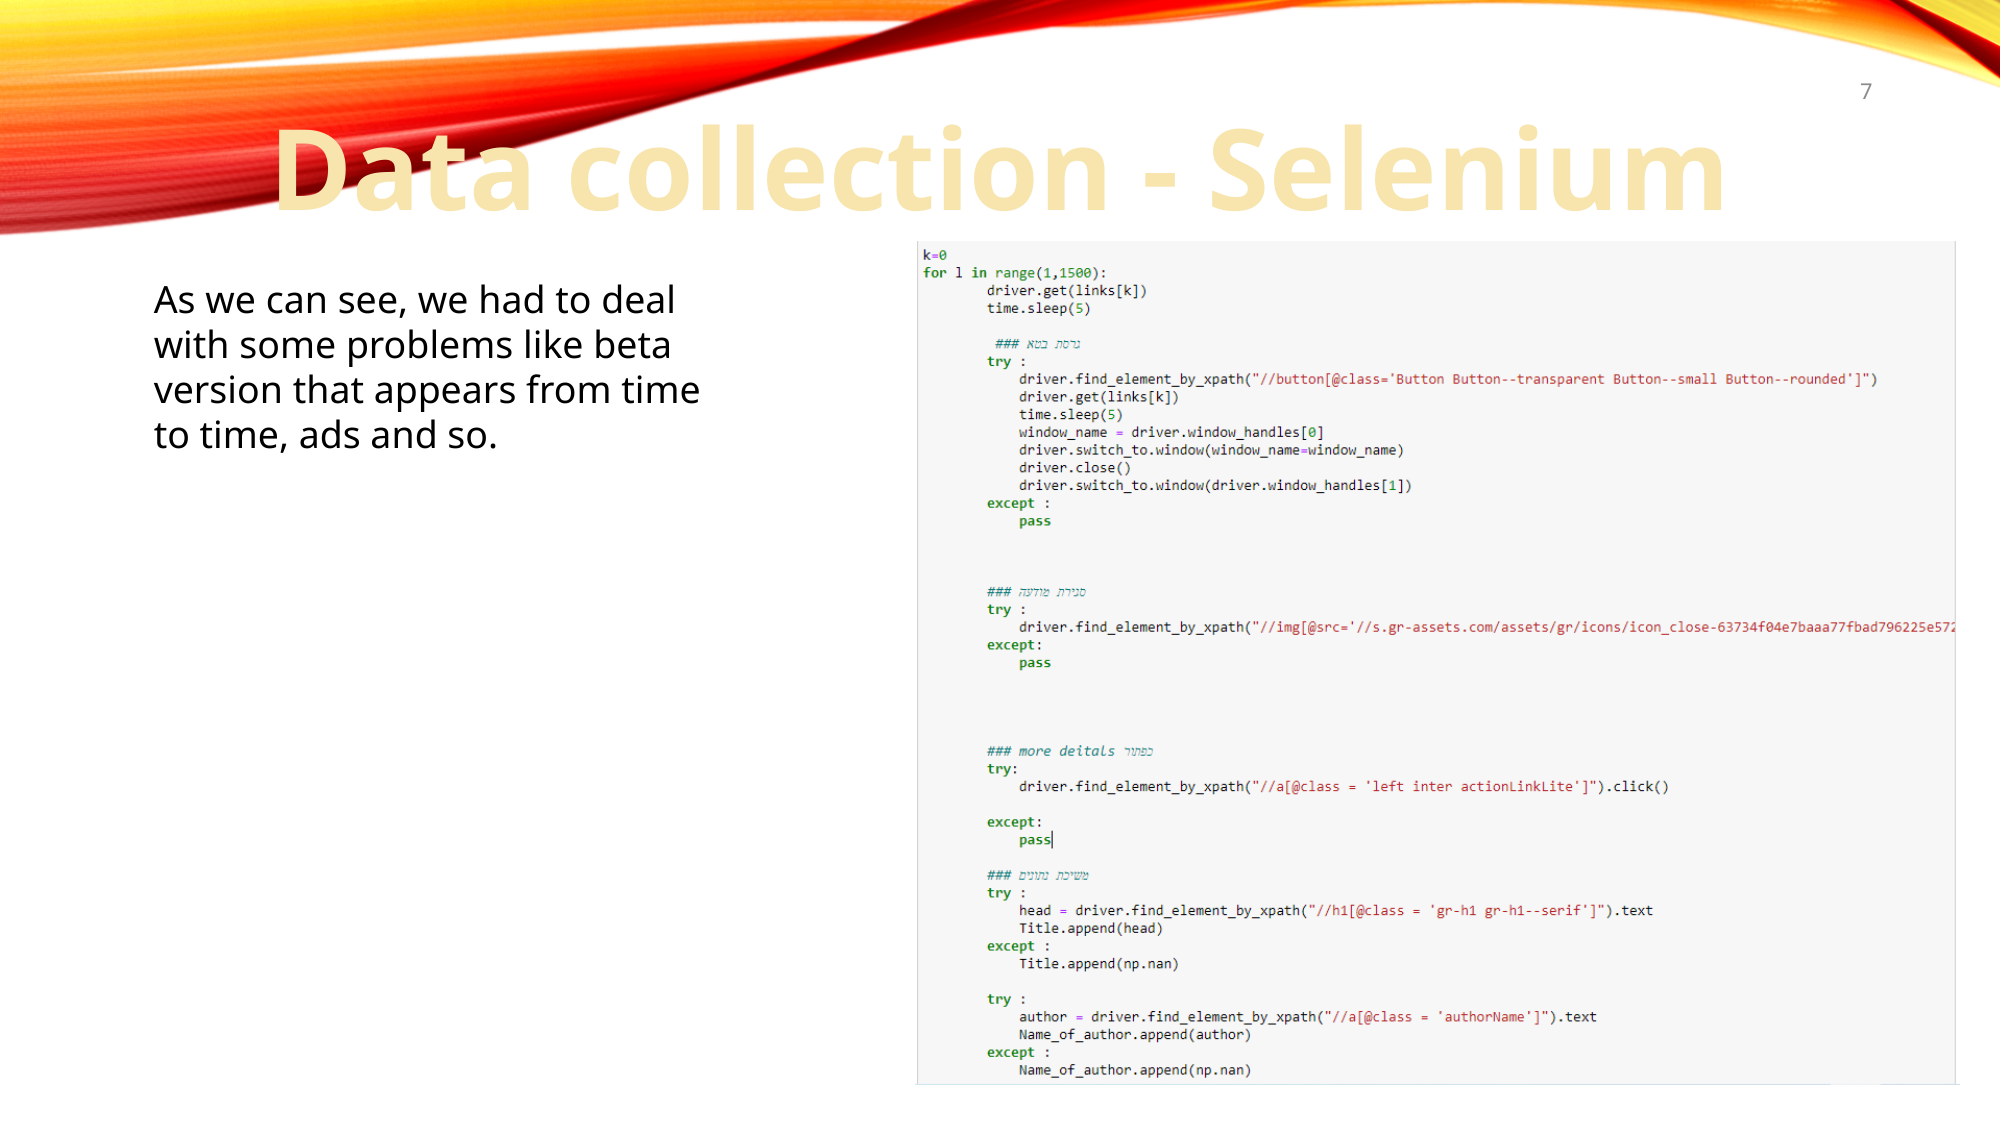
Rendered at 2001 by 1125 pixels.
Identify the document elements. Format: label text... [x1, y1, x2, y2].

picture [0, 0, 2000, 90]
text_box As we can see, we had to deal with some problems like beta version that appears from time to time, ads and so. [138, 268, 720, 464]
slide_number 7 [1437, 62, 1888, 90]
text_box Data collection - Selenium [0, 90, 2000, 240]
picture [915, 241, 1960, 1086]
